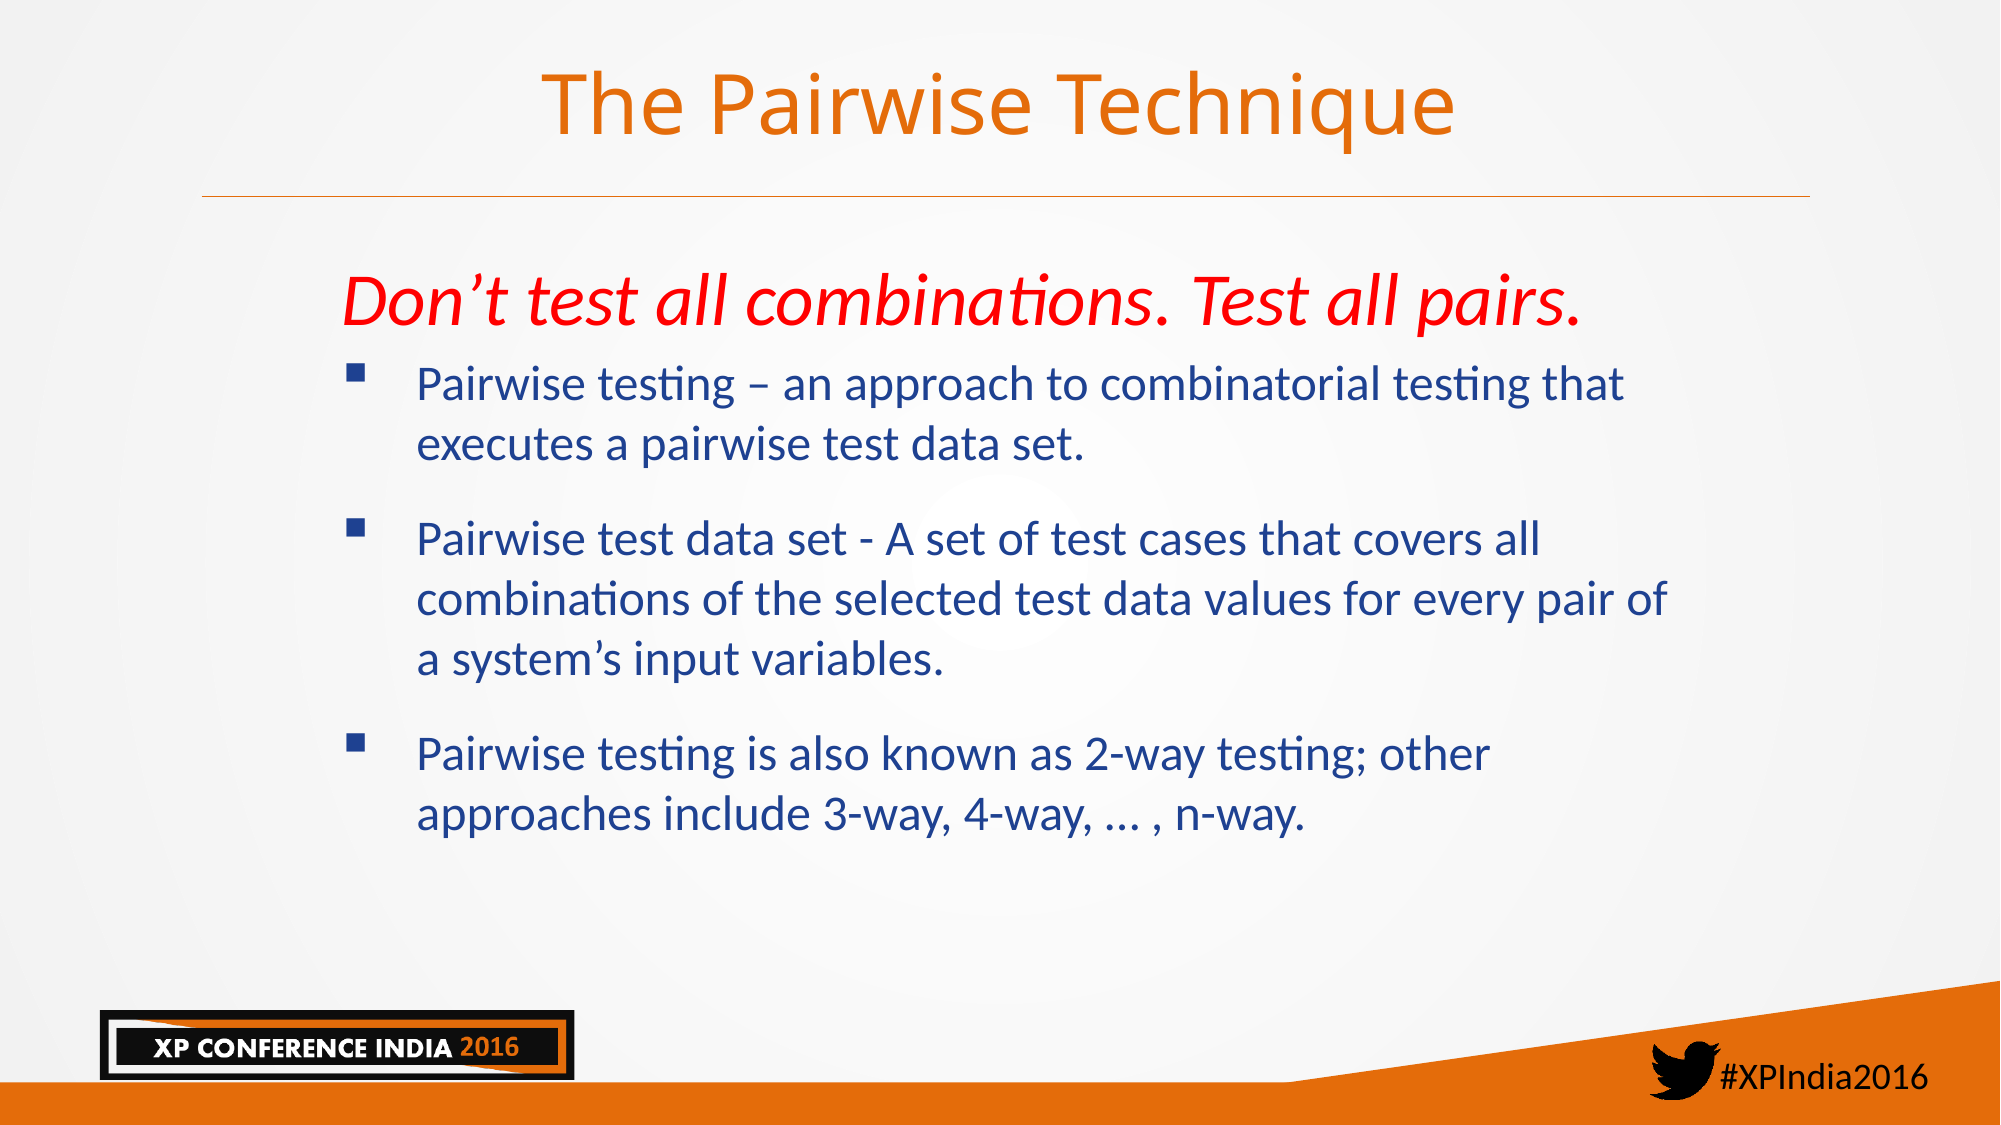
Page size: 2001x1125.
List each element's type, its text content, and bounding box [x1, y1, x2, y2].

title The Pairwise Technique [99, 7, 1900, 195]
text_box Don’t test all combinations. Test all pairs. Pairwise testing – an approach to combinatorial testing that executes a pairwise test data set. Pairwise test data set - A set of test cases that covers all combinations of the selected test data values for every pair of a system’s input variables. Pairwise testing is also known as 2-way testing; other approaches include 3-way, 4-way, … , n-way. [326, 243, 1715, 926]
picture [99, 1010, 575, 1080]
